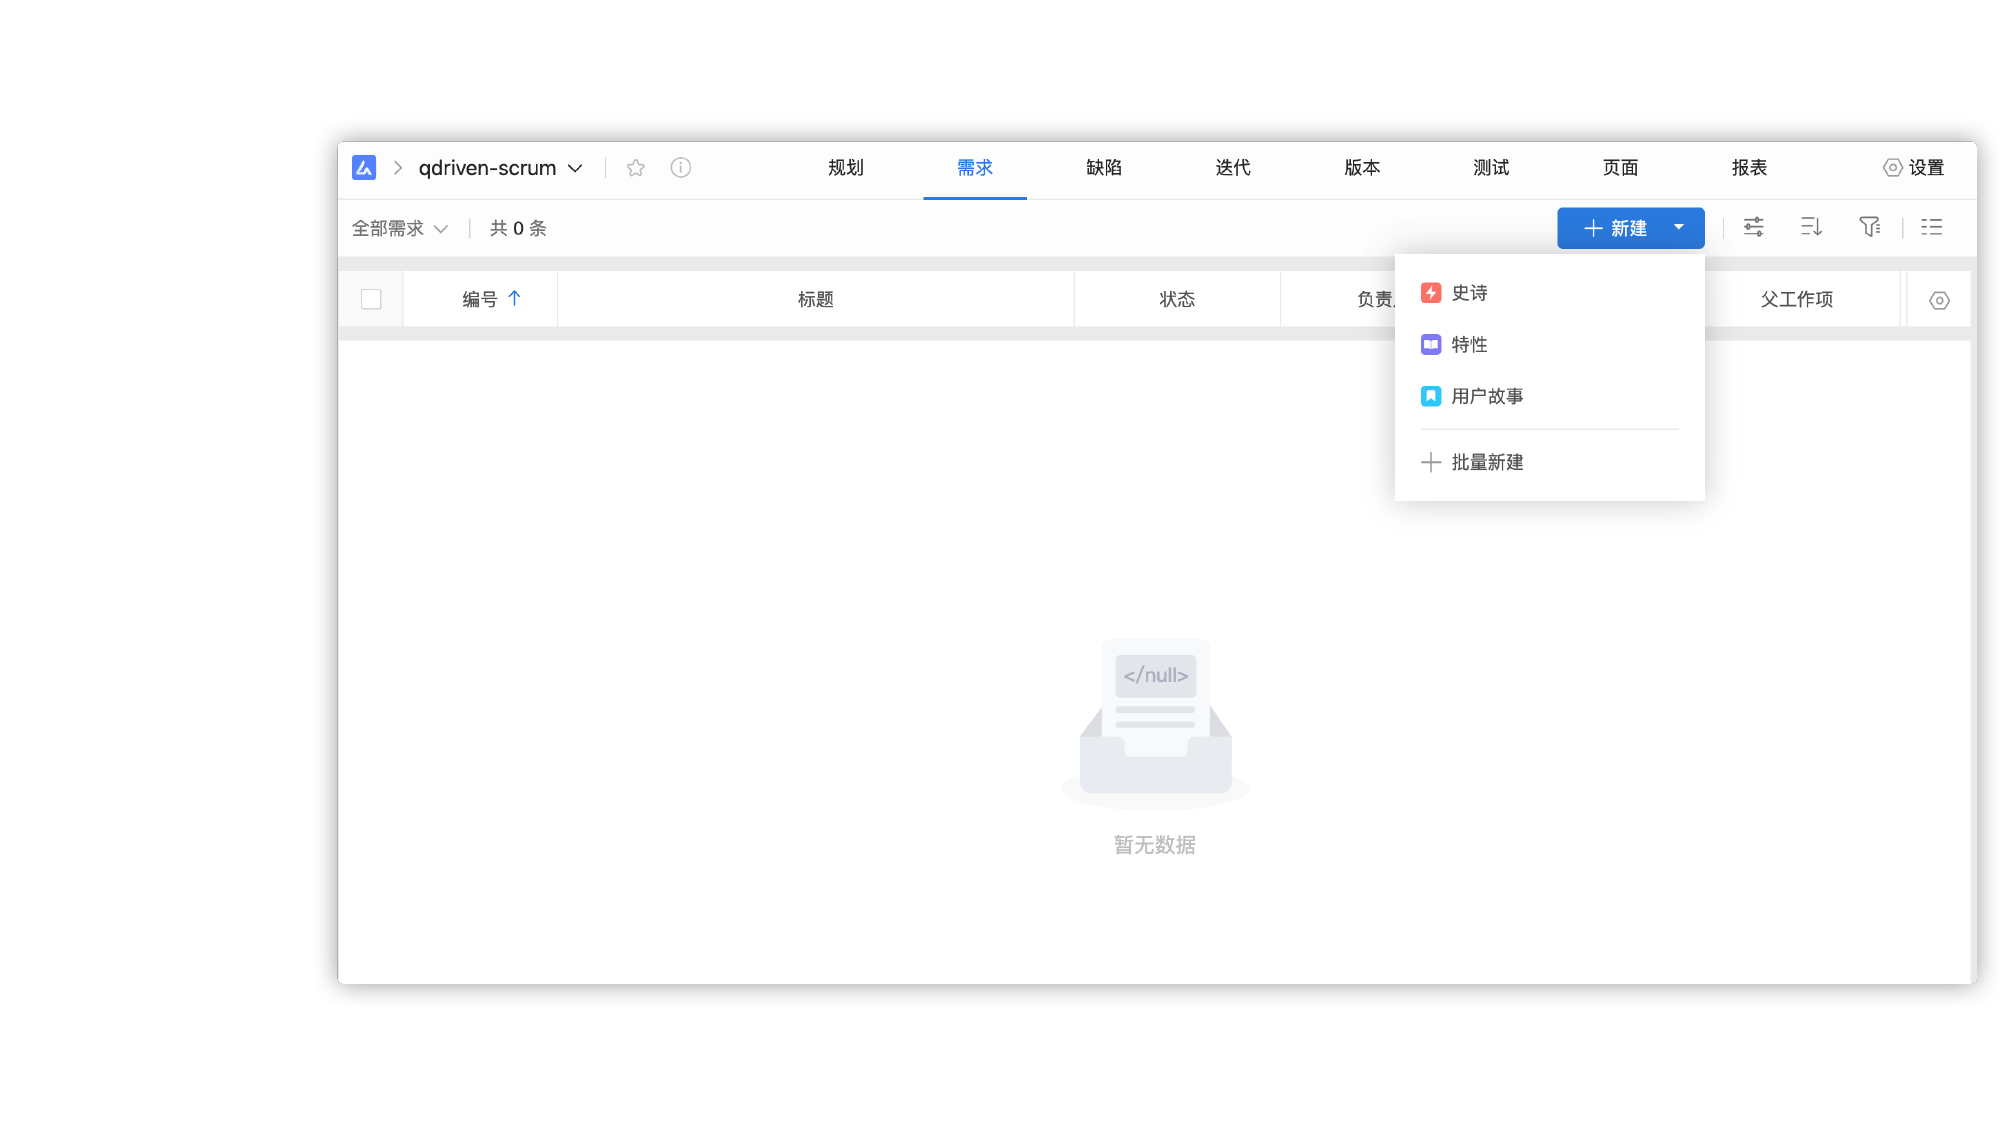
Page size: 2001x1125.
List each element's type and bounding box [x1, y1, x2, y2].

picture [314, 118, 2000, 1007]
